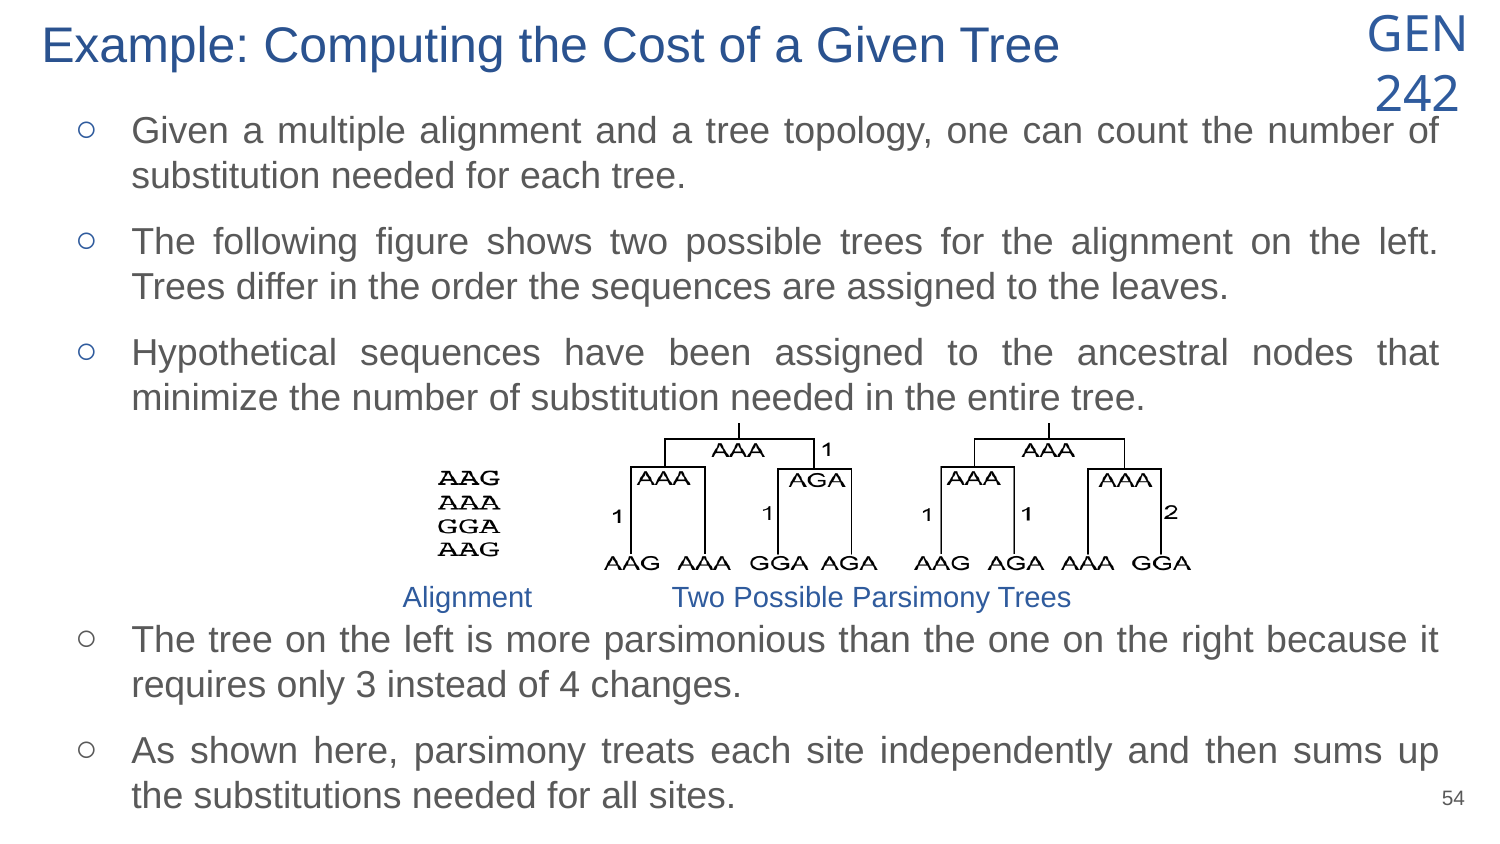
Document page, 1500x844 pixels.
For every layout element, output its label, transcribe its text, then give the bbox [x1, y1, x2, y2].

picture [406, 416, 1212, 578]
text_box Given a multiple alignment and a tree topology, one can count the number of substitution needed for each tree. The following figure shows two possible trees for the alignment on the left. Trees differ in the order the sequences are assigned to the leaves. Hypothetical sequences have been assigned to the ancestral nodes that minimize the number of substitution needed in the entire tree. Alignment Two Possible Parsimony Trees The tree on the left is more parsimonious than the one on the right because it requires only 3 instead of 4 changes. As shown here, parsimony treats each site independently and then sums up the substitutions needed for all sites. [41, 91, 1455, 185]
title Example: Computing the Cost of a Given Tree [26, 0, 1424, 92]
slide_number ‹#› [1389, 764, 1480, 830]
